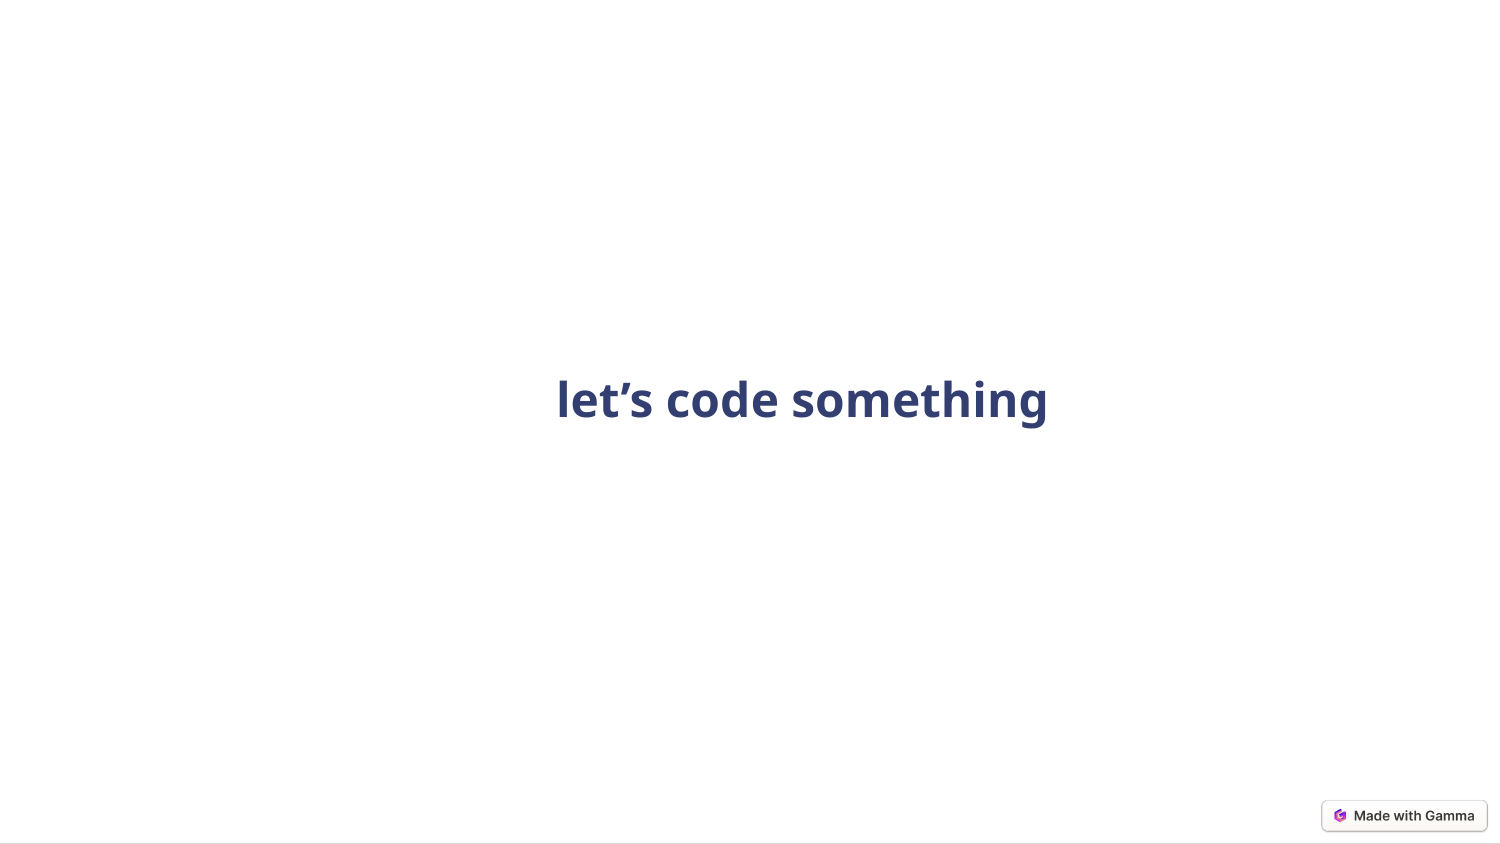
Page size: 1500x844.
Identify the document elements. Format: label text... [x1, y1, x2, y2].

text_box let’s code something [311, 355, 1295, 435]
picture [1316, 794, 1493, 837]
